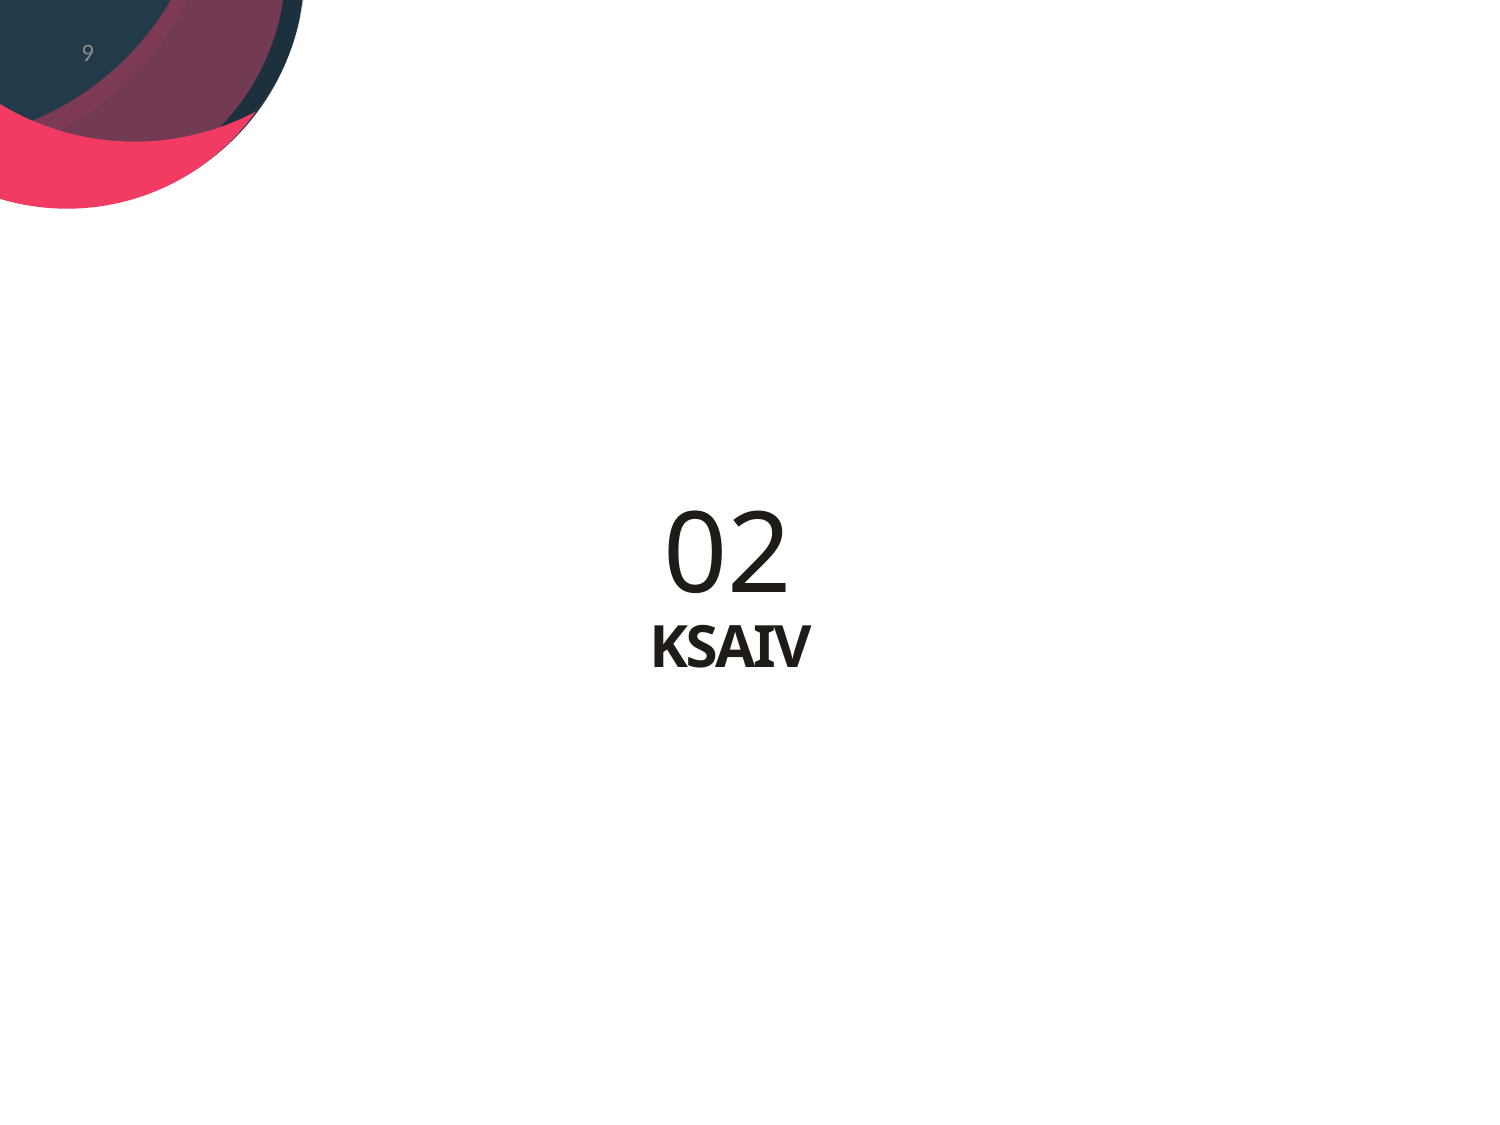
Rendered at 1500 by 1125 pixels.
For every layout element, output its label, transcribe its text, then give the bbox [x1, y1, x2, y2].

slide_number 9 [0, 21, 195, 82]
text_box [447, 472, 873, 688]
